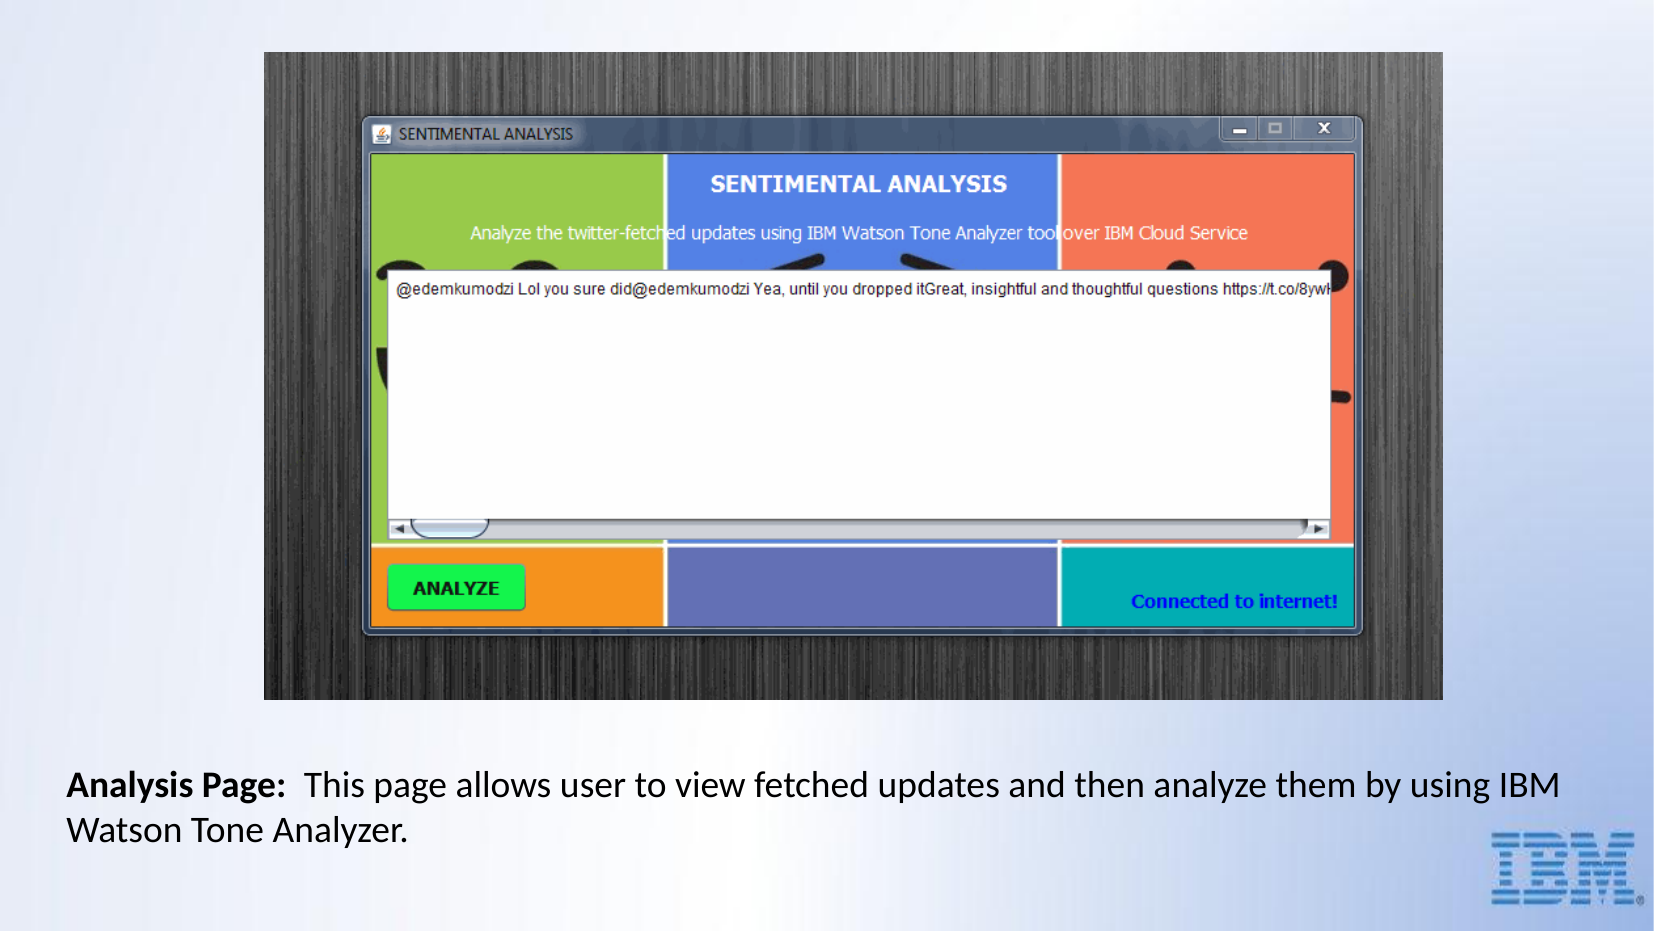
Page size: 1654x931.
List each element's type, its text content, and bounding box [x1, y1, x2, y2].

picture [0, 0, 1654, 931]
text_box Analysis Page: This page allows user to view fetched updates and then analyze them by using IBM Watson Tone Analyzer. [51, 752, 1627, 858]
